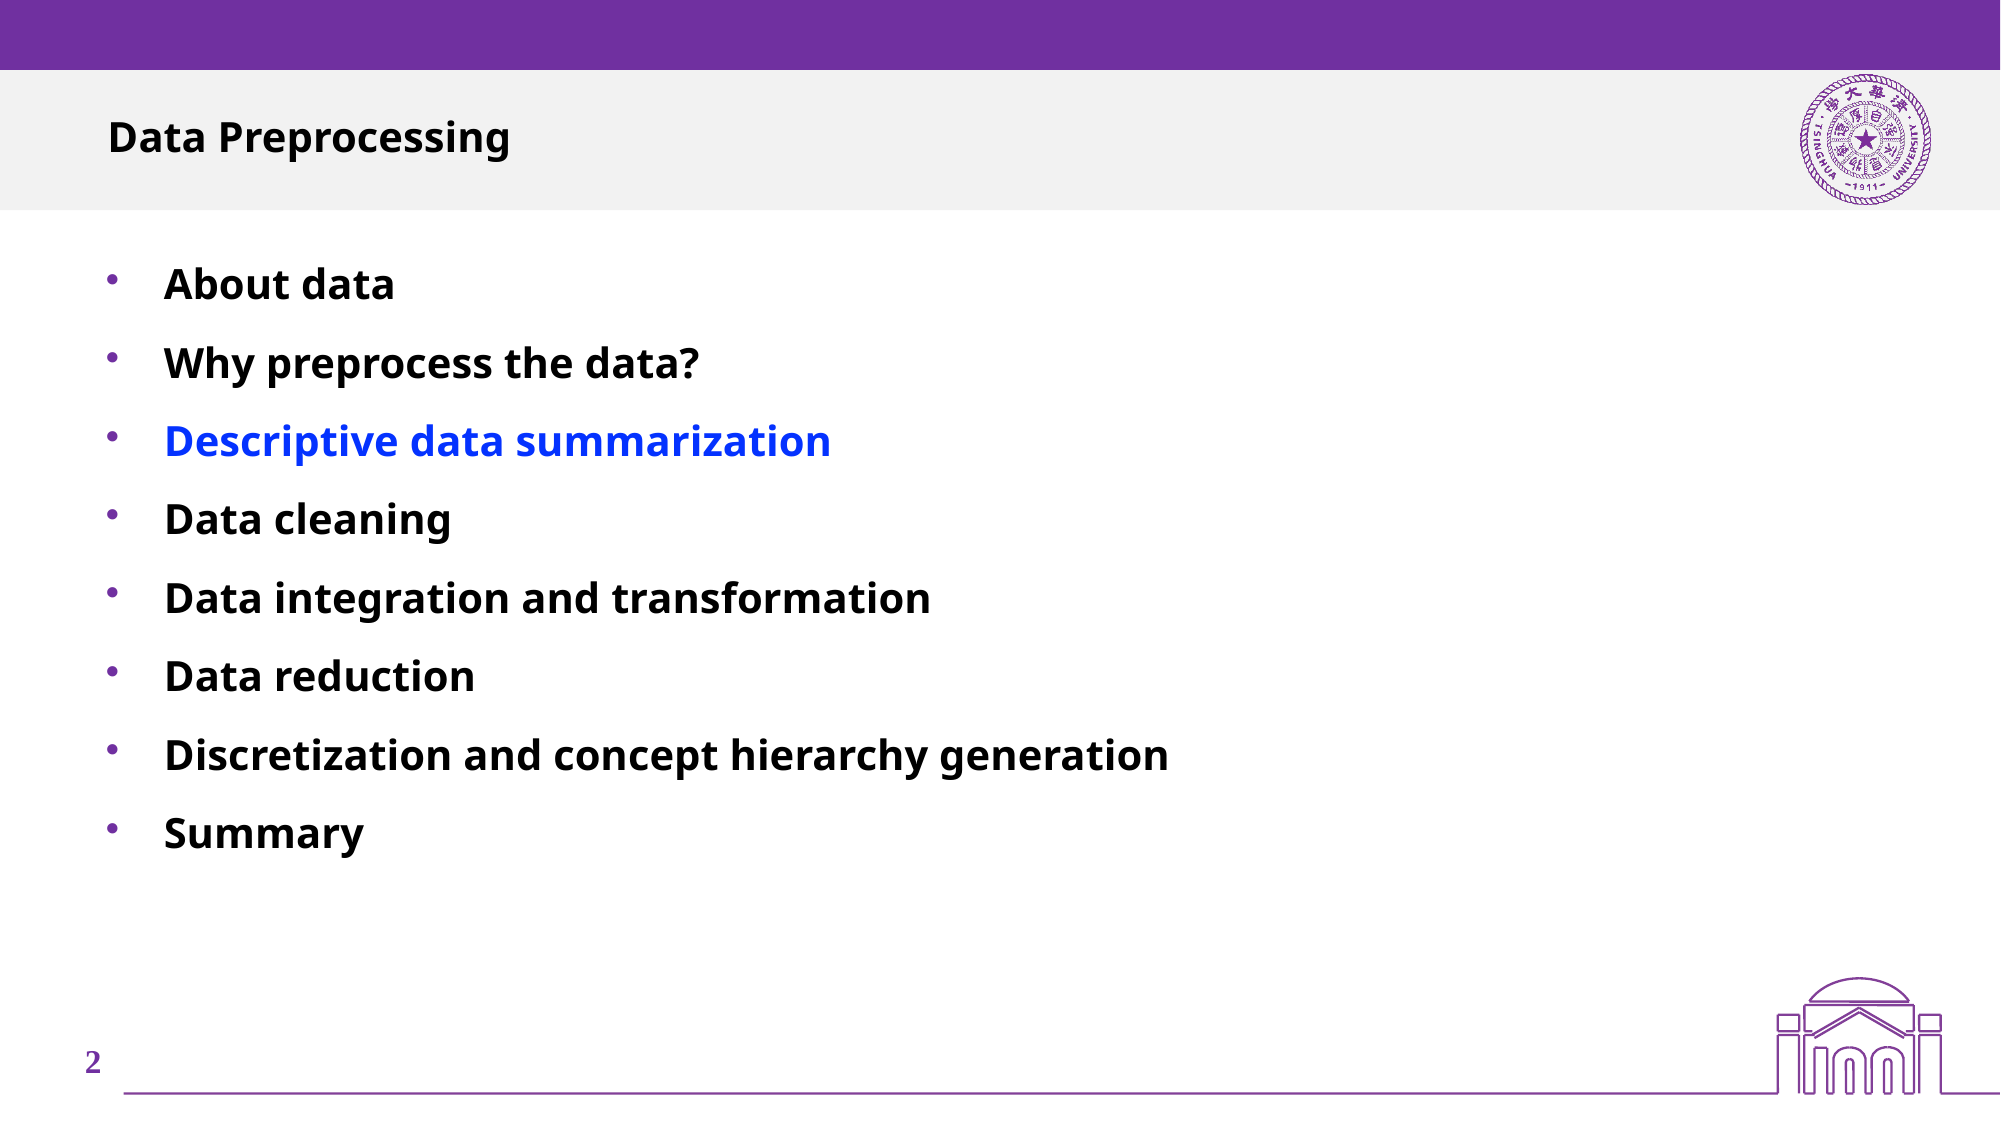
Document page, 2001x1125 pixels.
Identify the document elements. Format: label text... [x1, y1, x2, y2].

list About data Why preprocess the data? Descriptive data summarization Data cleaning Data integration and transformation Data reduction Discretization and concept hierarchy generation Summary [92, 230, 1940, 1096]
picture [1800, 74, 1931, 205]
title Data Preprocessing [92, 60, 1794, 212]
